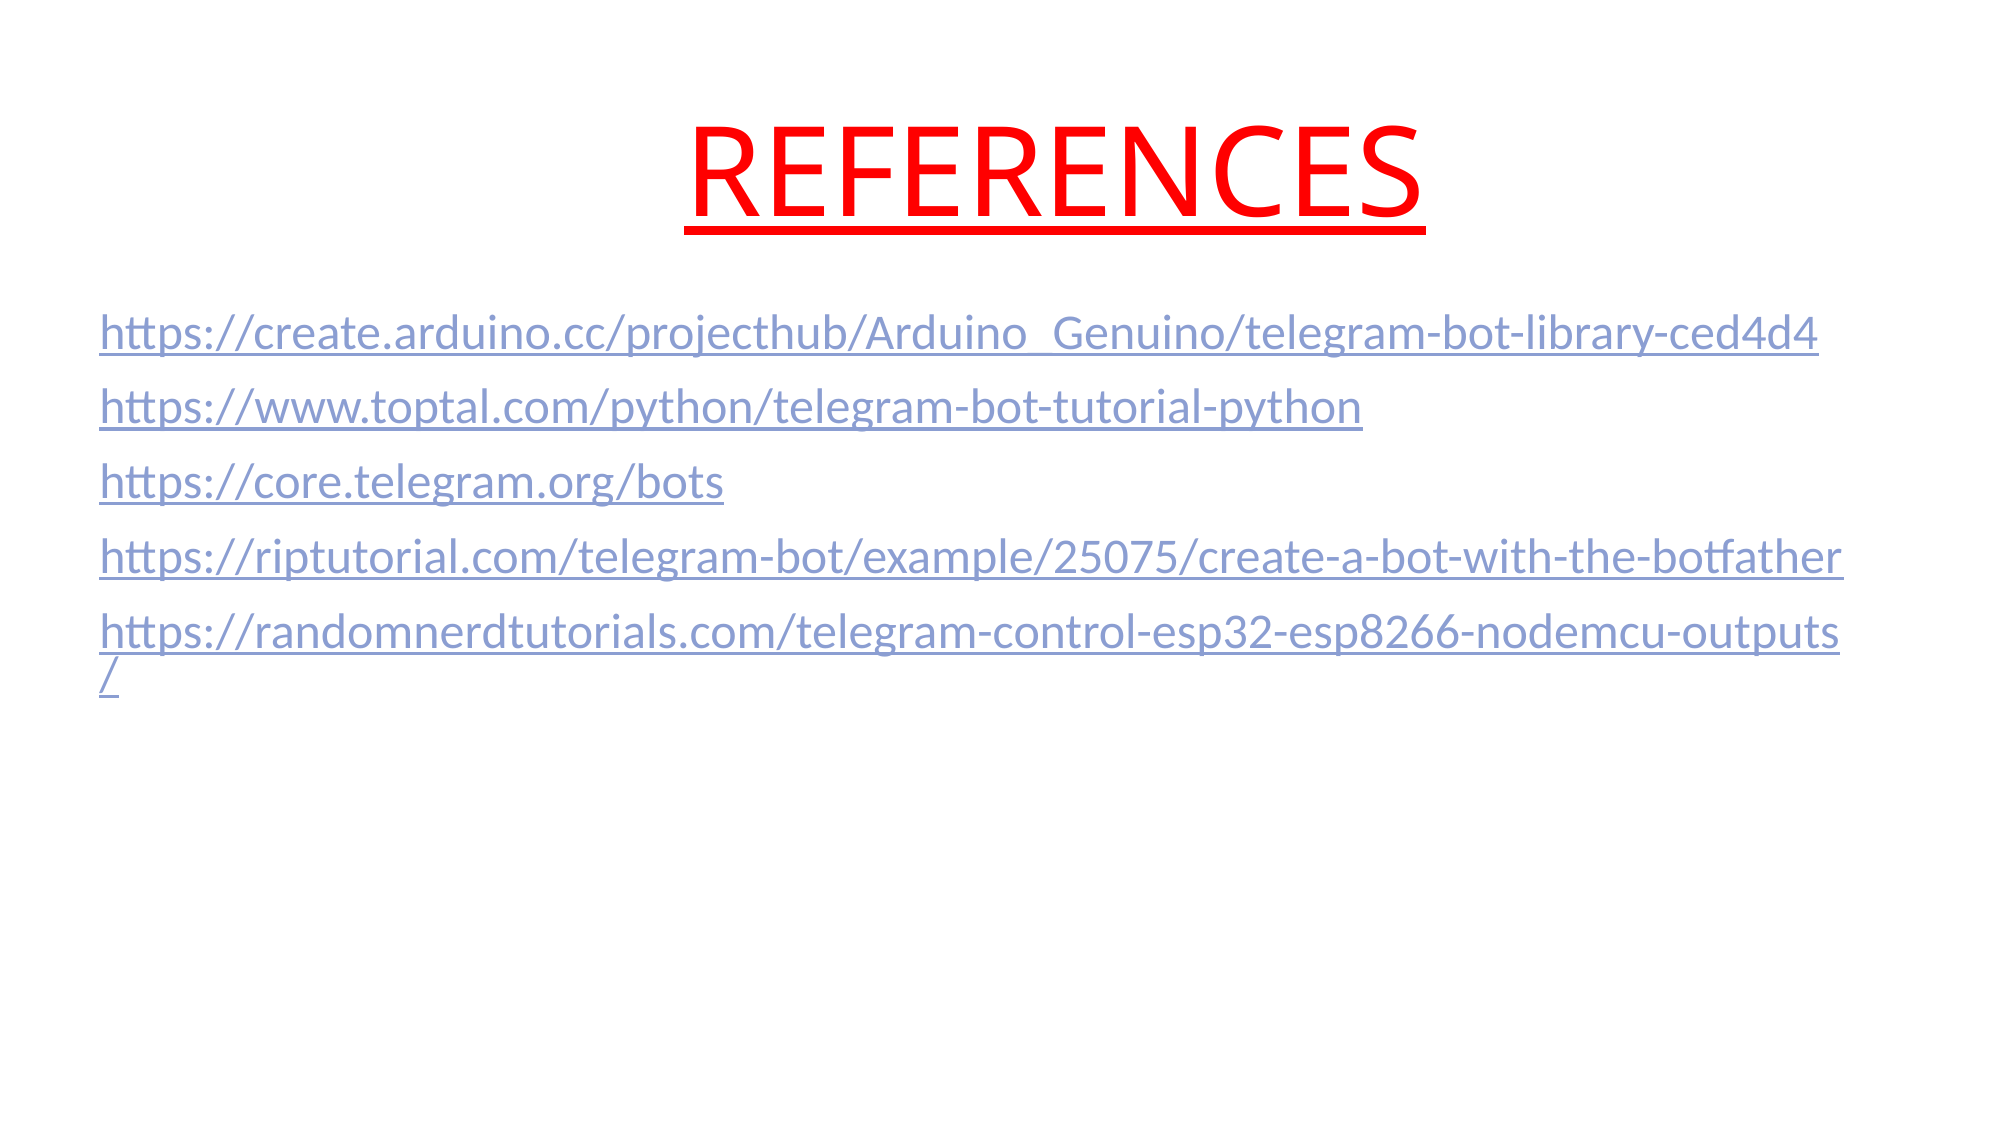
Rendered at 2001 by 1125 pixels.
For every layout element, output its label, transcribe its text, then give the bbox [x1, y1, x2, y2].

title REFERENCES [84, 59, 1862, 252]
list https://create.arduino.cc/projecthub/Arduino_Genuino/telegram-bot-library-ced4d4 https://www.toptal.com/python/telegram-bot-tutorial-python https://core.telegram.org/bots https://riptutorial.com/telegram-bot/example/25075/create-a-bot-with-the-botfather https://randomnerdtutorials.com/telegram-control-esp32-esp8266-nodemcu-outputs/ [84, 298, 1862, 999]
